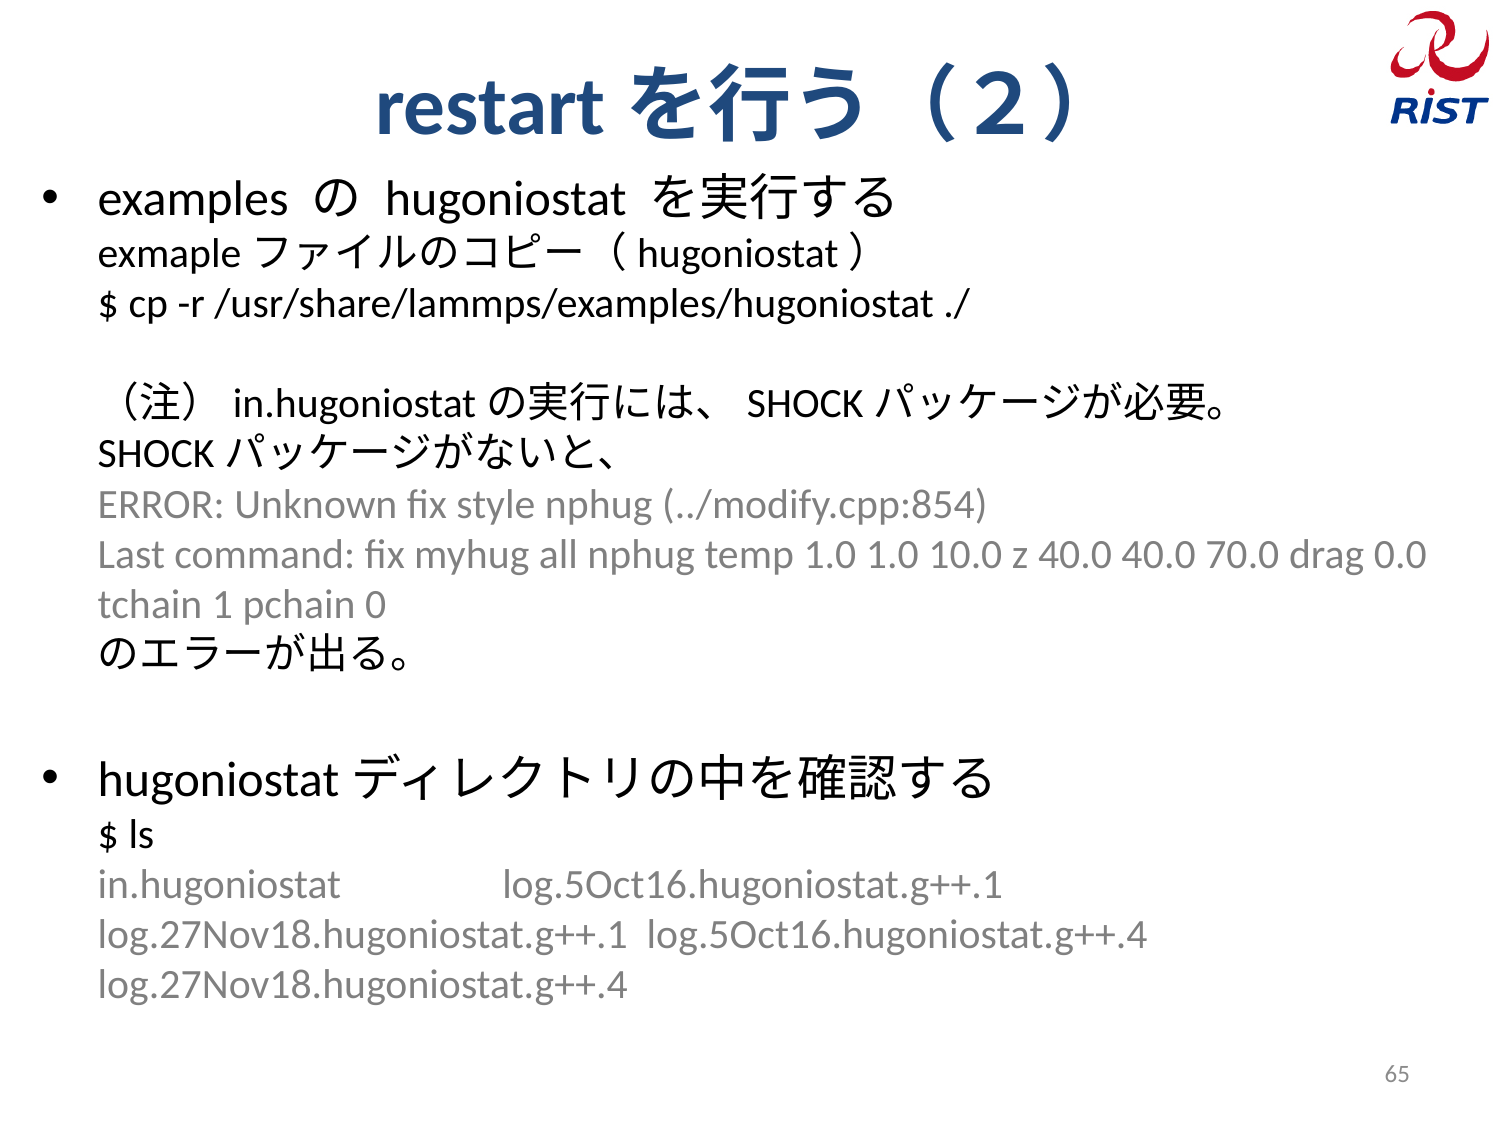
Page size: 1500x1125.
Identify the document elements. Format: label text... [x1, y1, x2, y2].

title restartを行う（２） [75, 7, 1425, 158]
picture [1379, 0, 1500, 135]
list examples の hugoniostat を実行する exmapleファイルのコピー（hugoniostat） $ cp -r /usr/share/lammps/examples/hugoniostat ./ （注）in.hugoniostatの実行には、SHOCKパッケージが必要。 SHOCKパッケージがないと、 ERROR: Unknown fix style nphug (../modify.cpp:854) Last command: fix myhug all nphug temp 1.0 1.0 10.0 z 40.0 40.0 70.0 drag 0.0 tchain 1 pchain 0 のエラーが出る。 hugoniostatディレクトリの中を確認する $ ls in.hugoniostat log.5Oct16.hugoniostat.g++.1 log.27Nov18.hugoniostat.g++.1 log.5Oct16.hugoniostat.g++.4 log.27Nov18.hugoniostat.g++.4 [26, 158, 1480, 1125]
slide_number 65 [1074, 1042, 1425, 1103]
